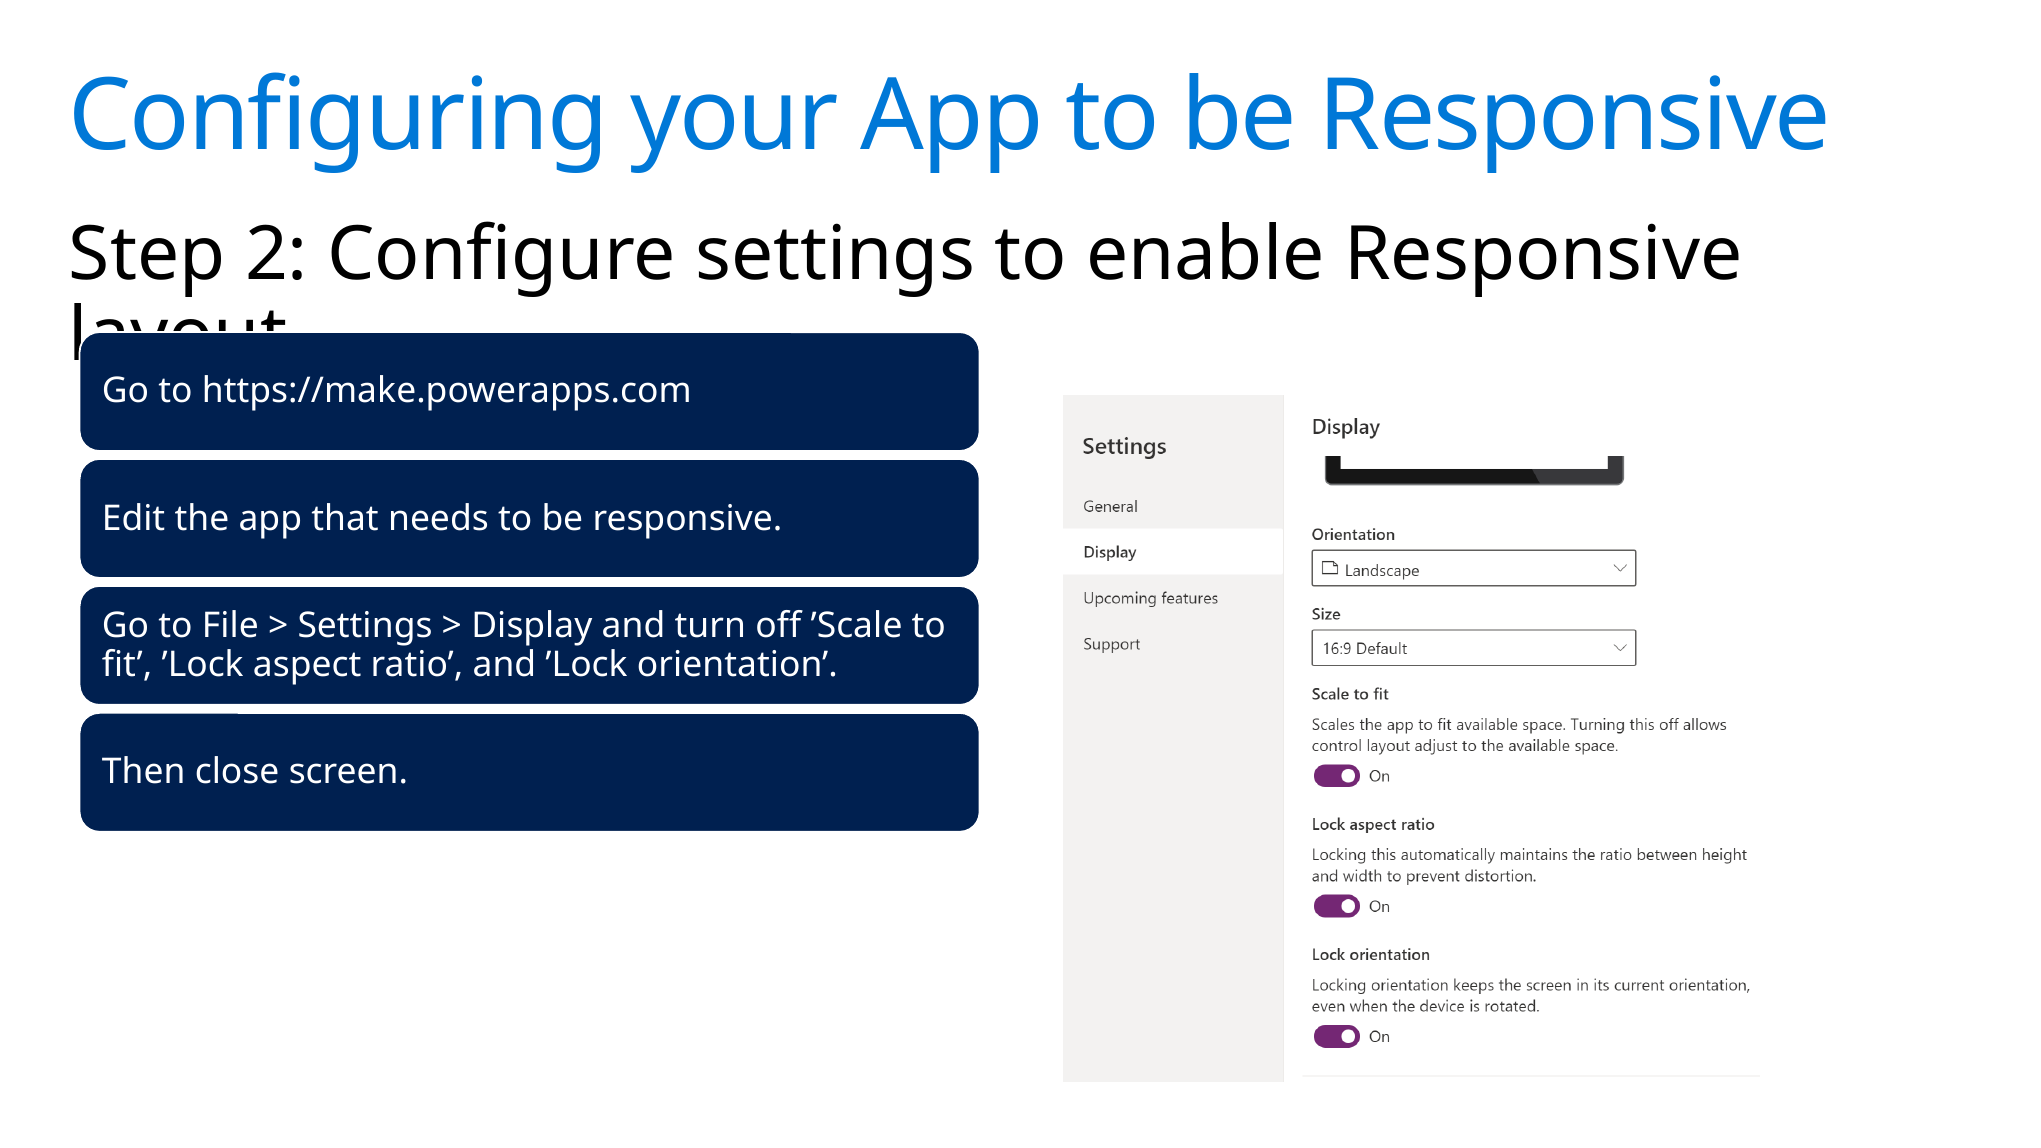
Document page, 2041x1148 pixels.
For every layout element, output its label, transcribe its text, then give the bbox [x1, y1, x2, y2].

picture [1062, 395, 1761, 1083]
list Step 2: Configure settings to enable Responsive layout [45, 199, 1996, 312]
title Configuring your App to be Responsive [45, 48, 1996, 199]
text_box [79, 327, 980, 837]
